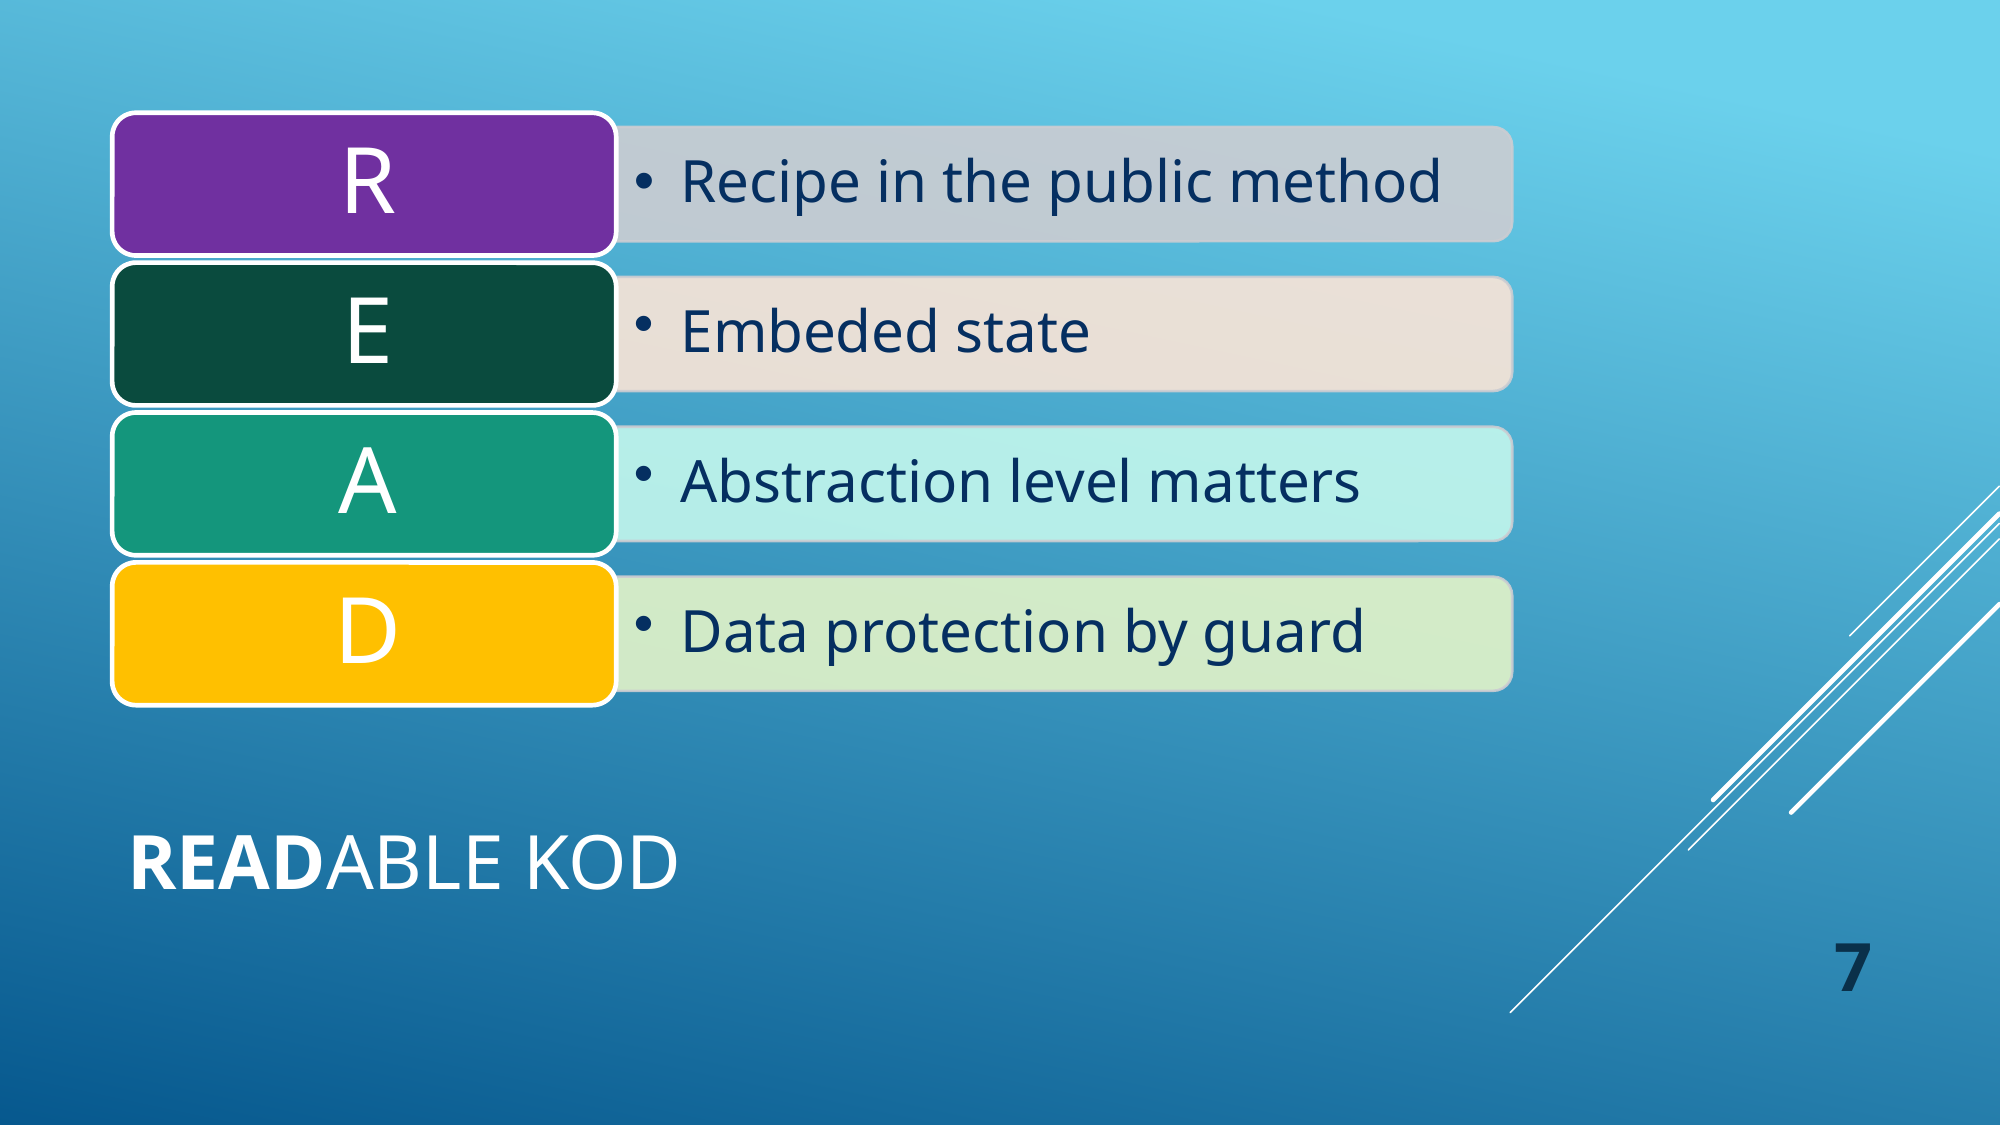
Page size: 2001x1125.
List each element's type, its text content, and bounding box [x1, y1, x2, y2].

slide_number 7 [1700, 915, 1888, 1025]
title READable kod [112, 736, 1513, 984]
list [111, 112, 1513, 706]
